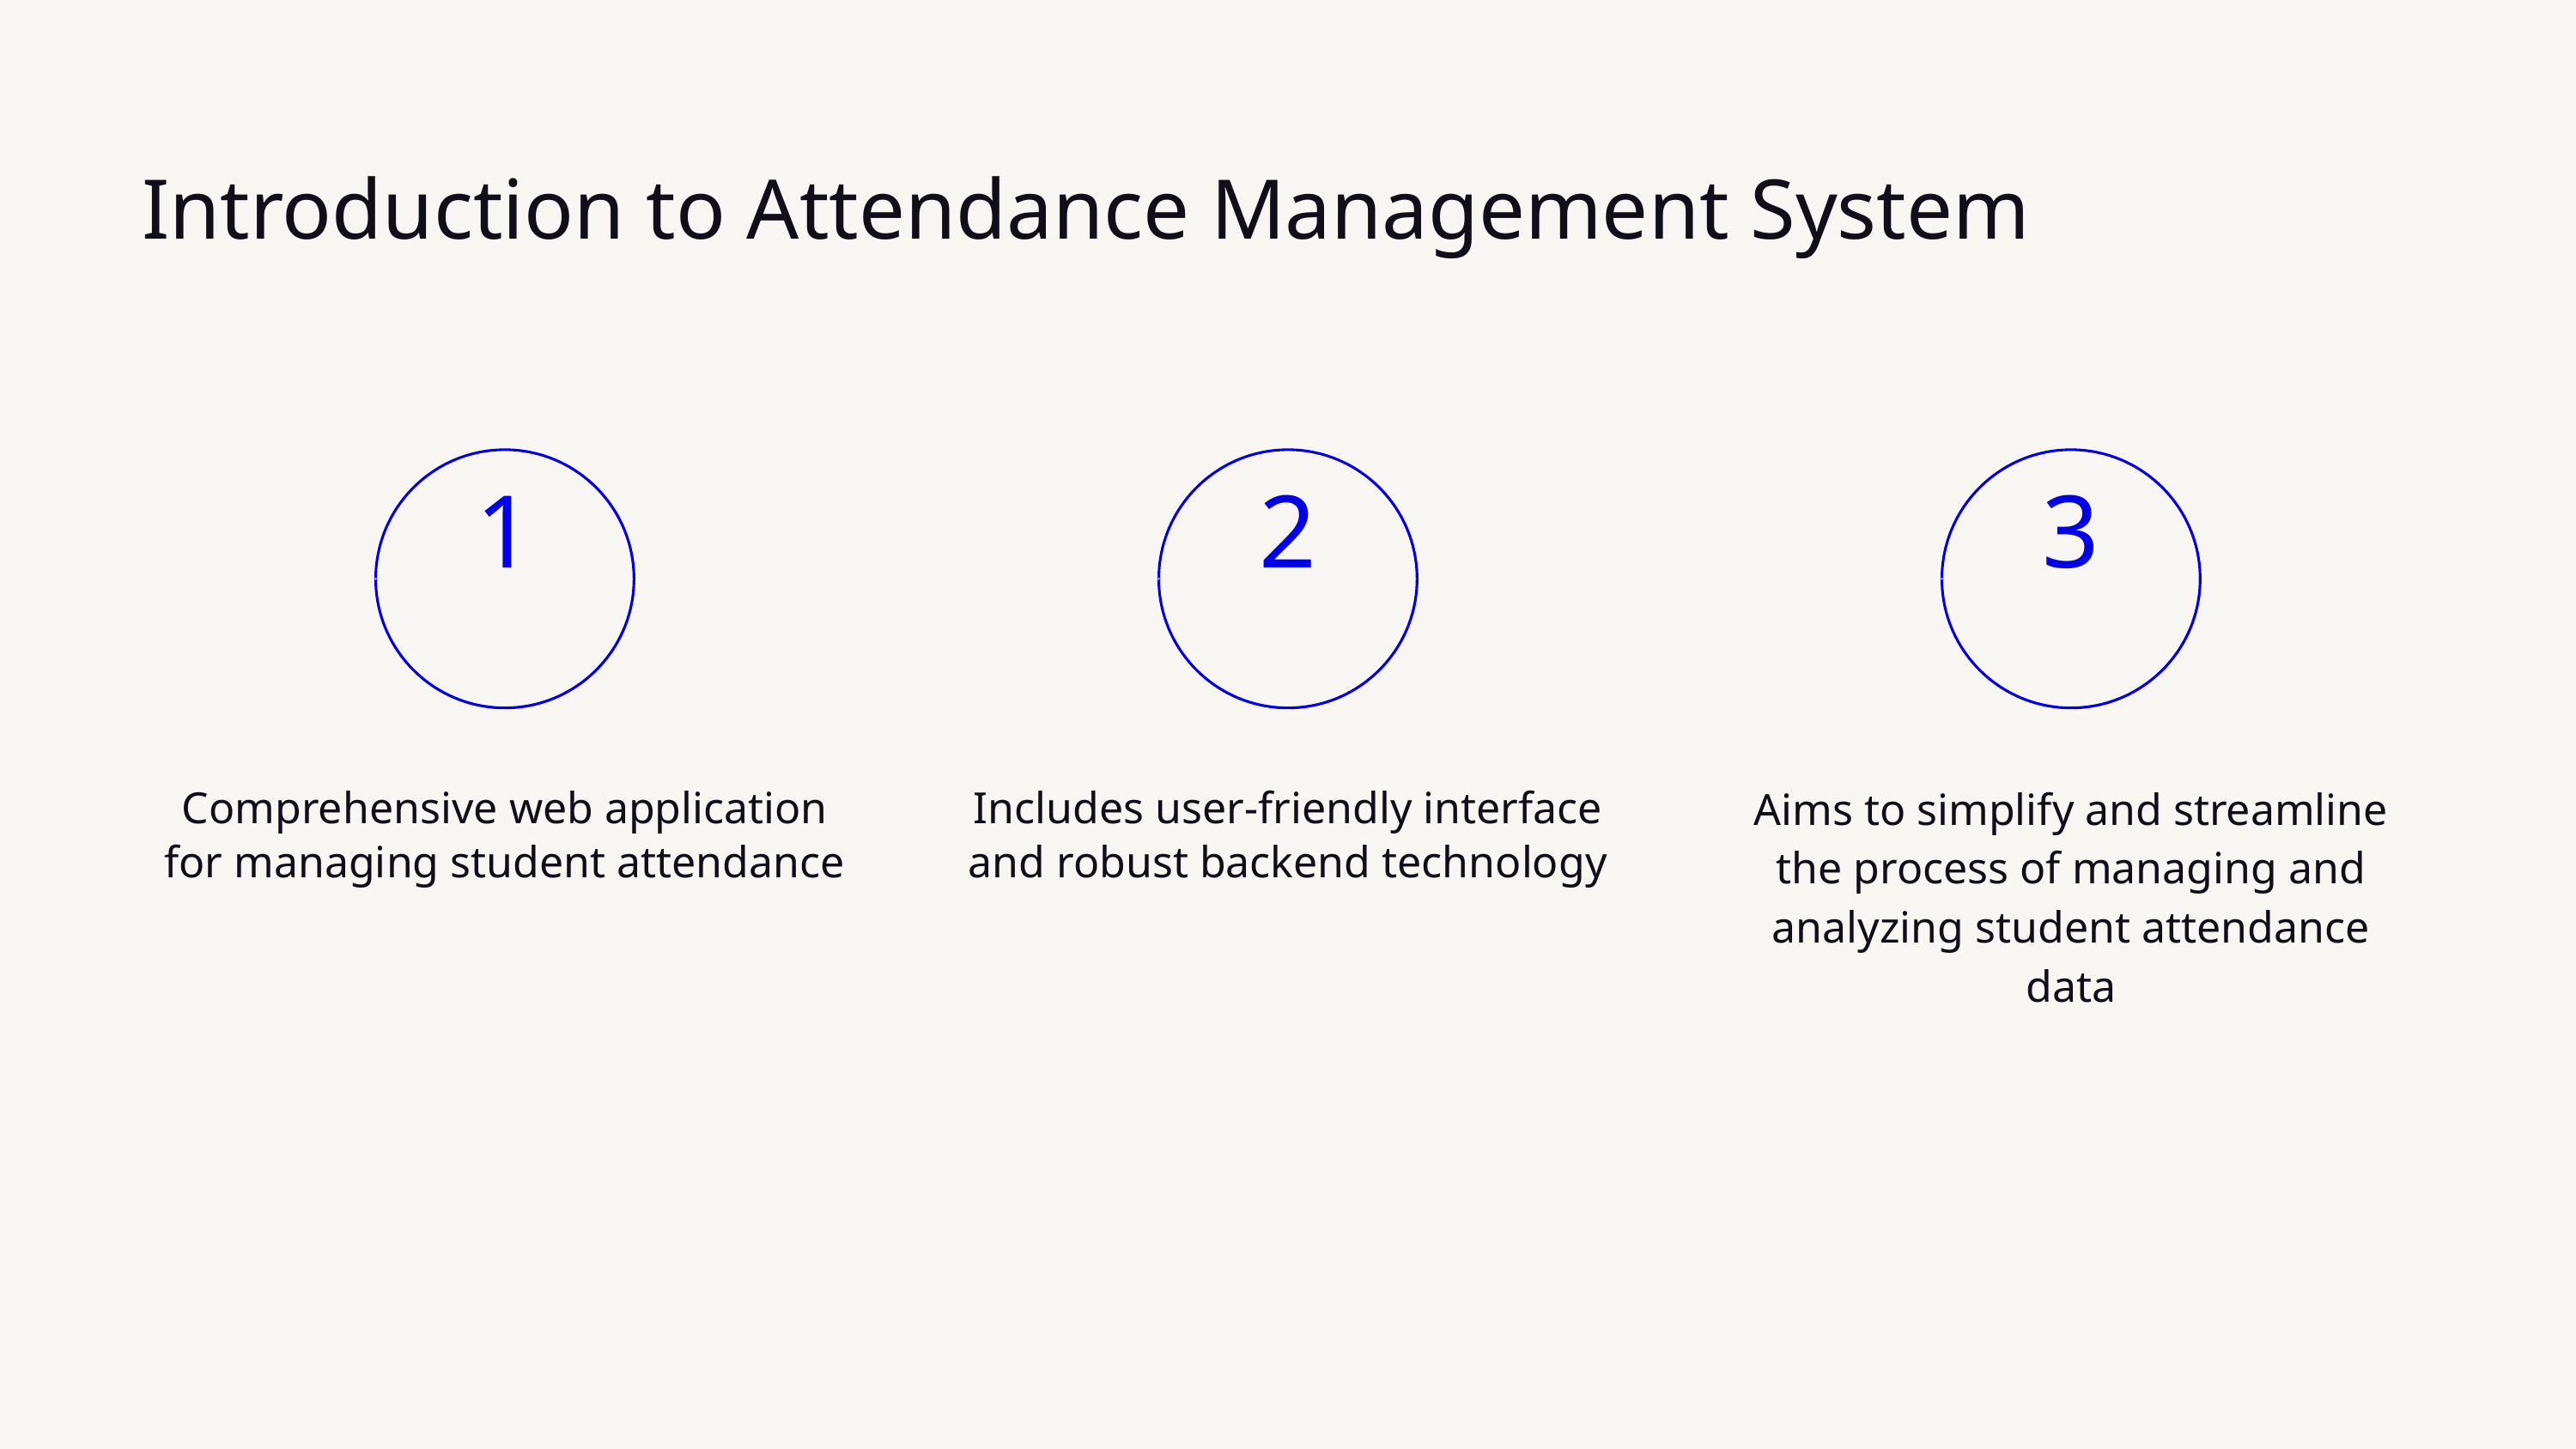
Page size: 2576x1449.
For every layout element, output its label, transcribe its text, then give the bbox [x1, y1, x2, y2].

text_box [1940, 448, 2202, 710]
text_box Aims to simplify and streamline the process of managing and analyzing student attendance data [1722, 774, 2419, 1011]
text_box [374, 448, 636, 710]
text_box Includes user-friendly interface and robust backend technology [939, 778, 1636, 887]
text_box Comprehensive web application for managing student attendance [156, 778, 853, 887]
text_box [1157, 448, 1419, 710]
text_box Introduction to Attendance Management System [141, 156, 2434, 256]
